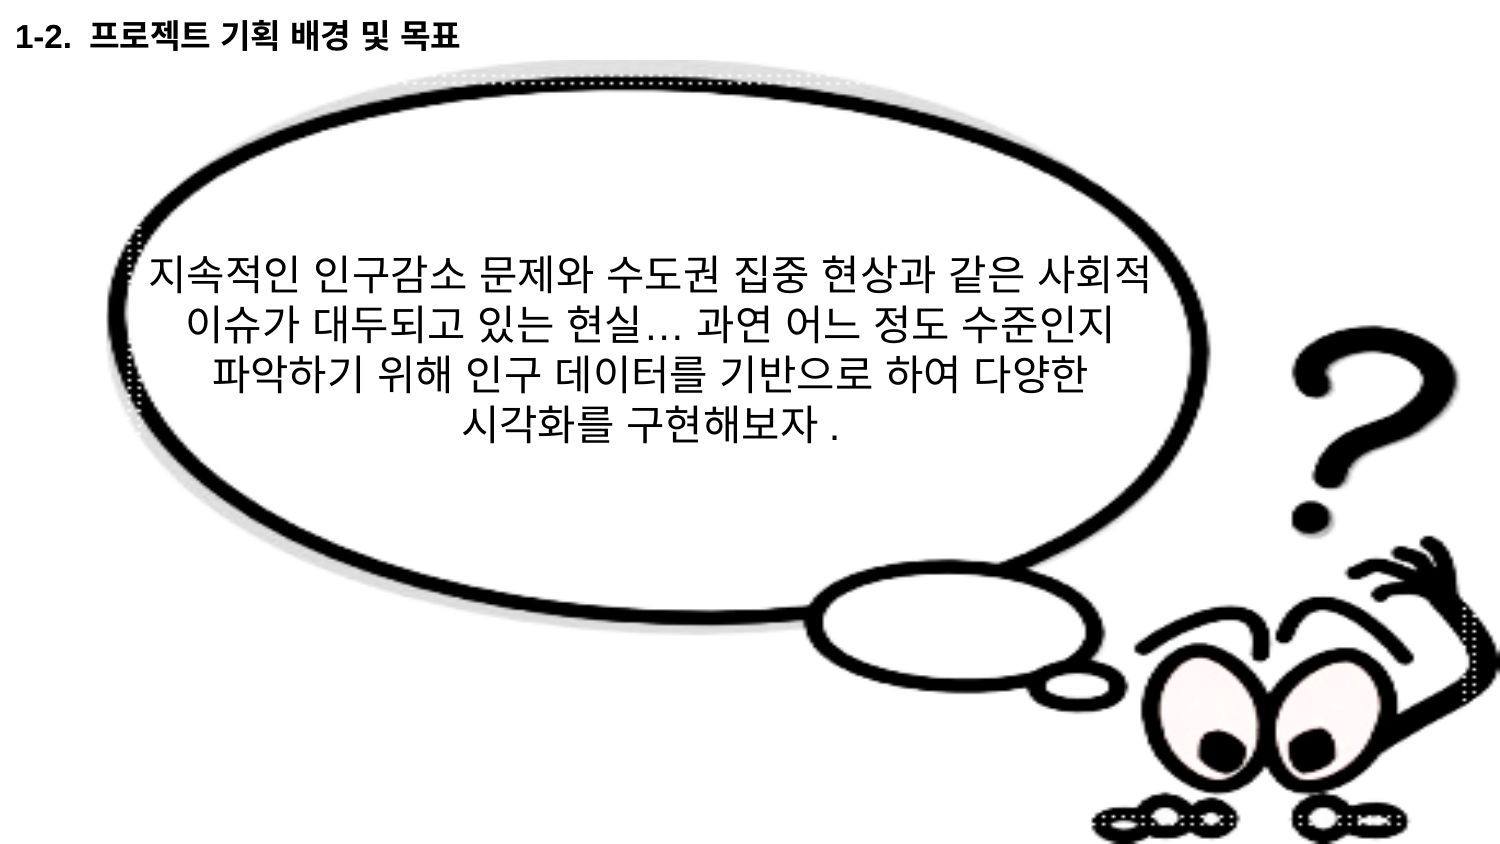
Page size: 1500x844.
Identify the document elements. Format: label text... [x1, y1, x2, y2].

text_box 1-2. 프로젝트 기획 배경 및 목표 [0, 0, 514, 70]
picture [106, 59, 1500, 844]
